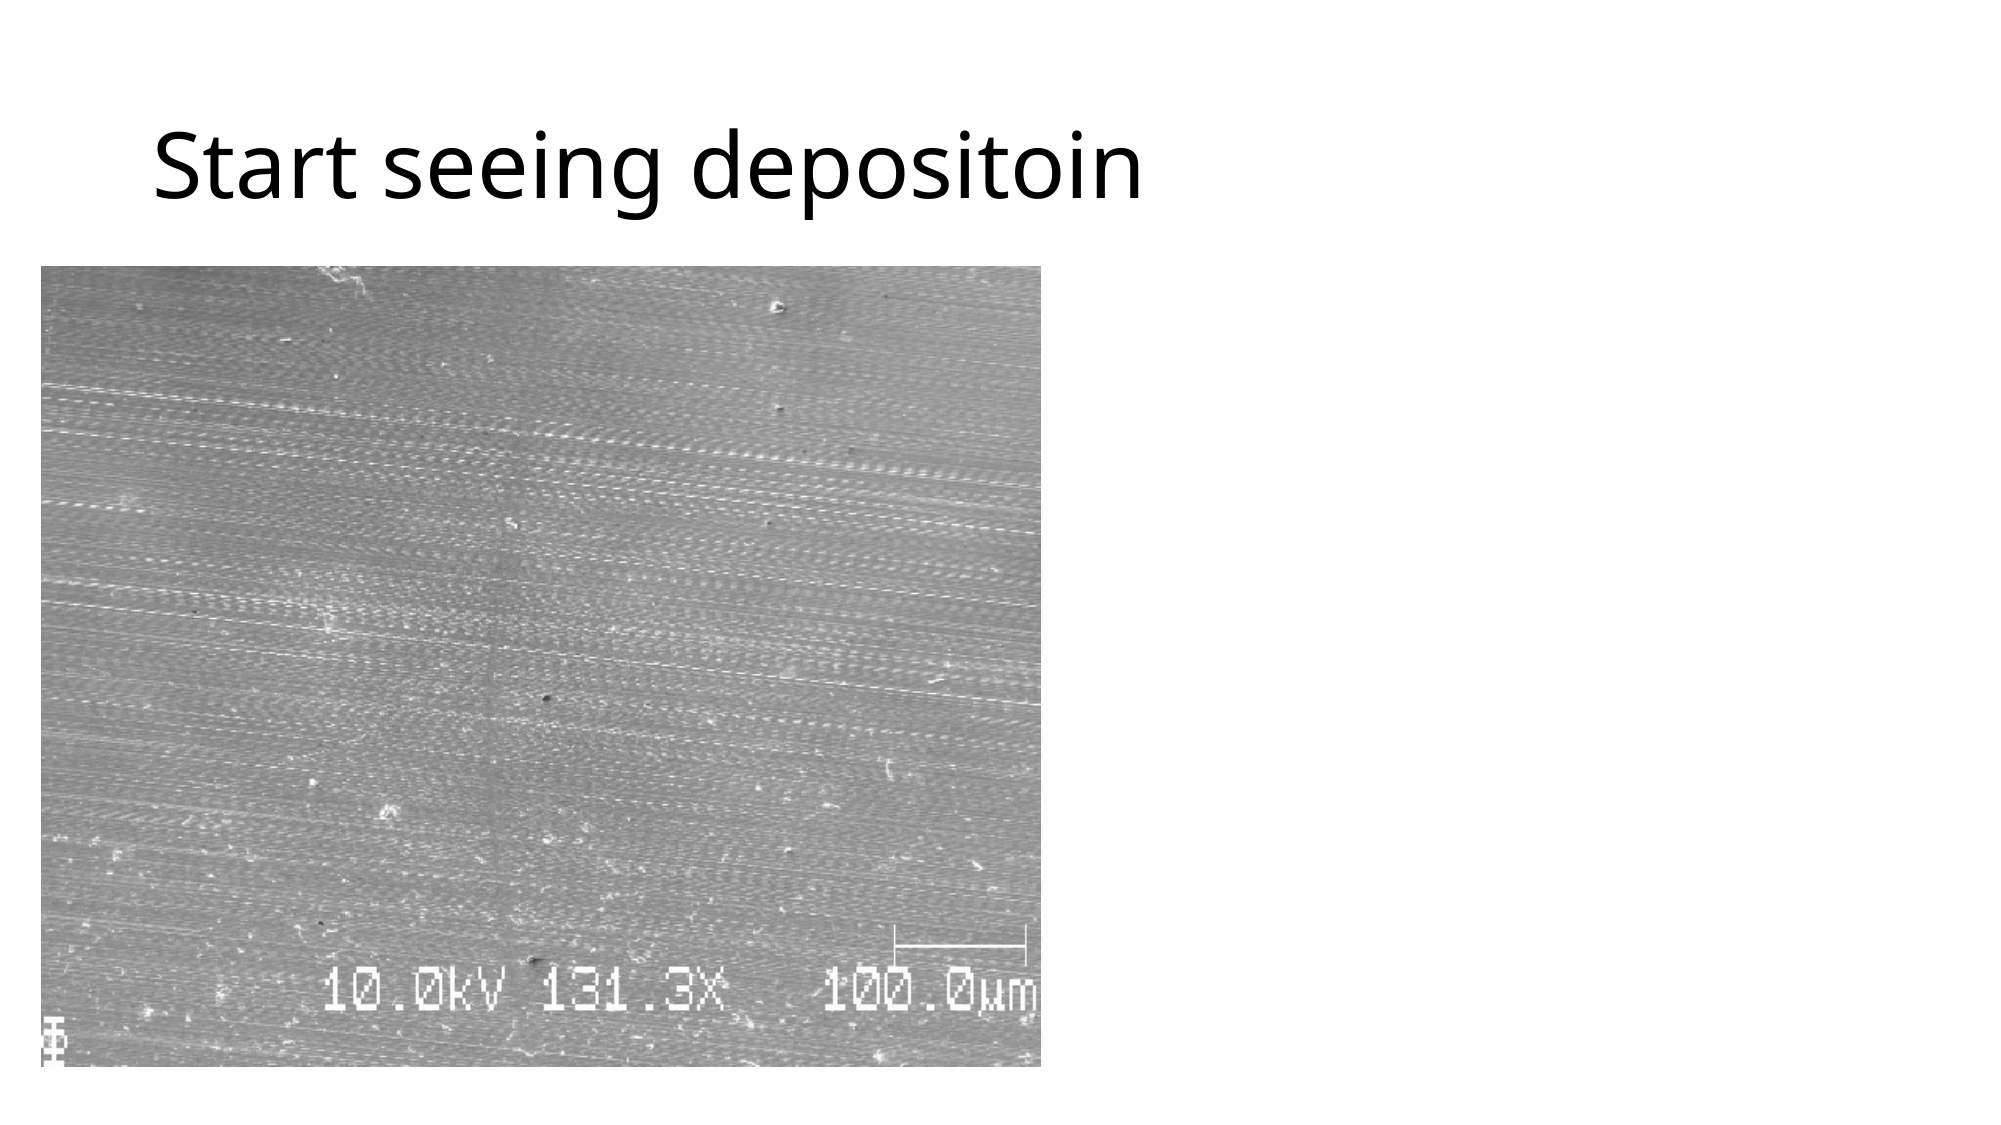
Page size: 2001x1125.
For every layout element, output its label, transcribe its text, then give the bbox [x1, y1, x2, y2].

picture [41, 266, 1041, 1067]
title Start seeing depositoin [137, 59, 1863, 278]
